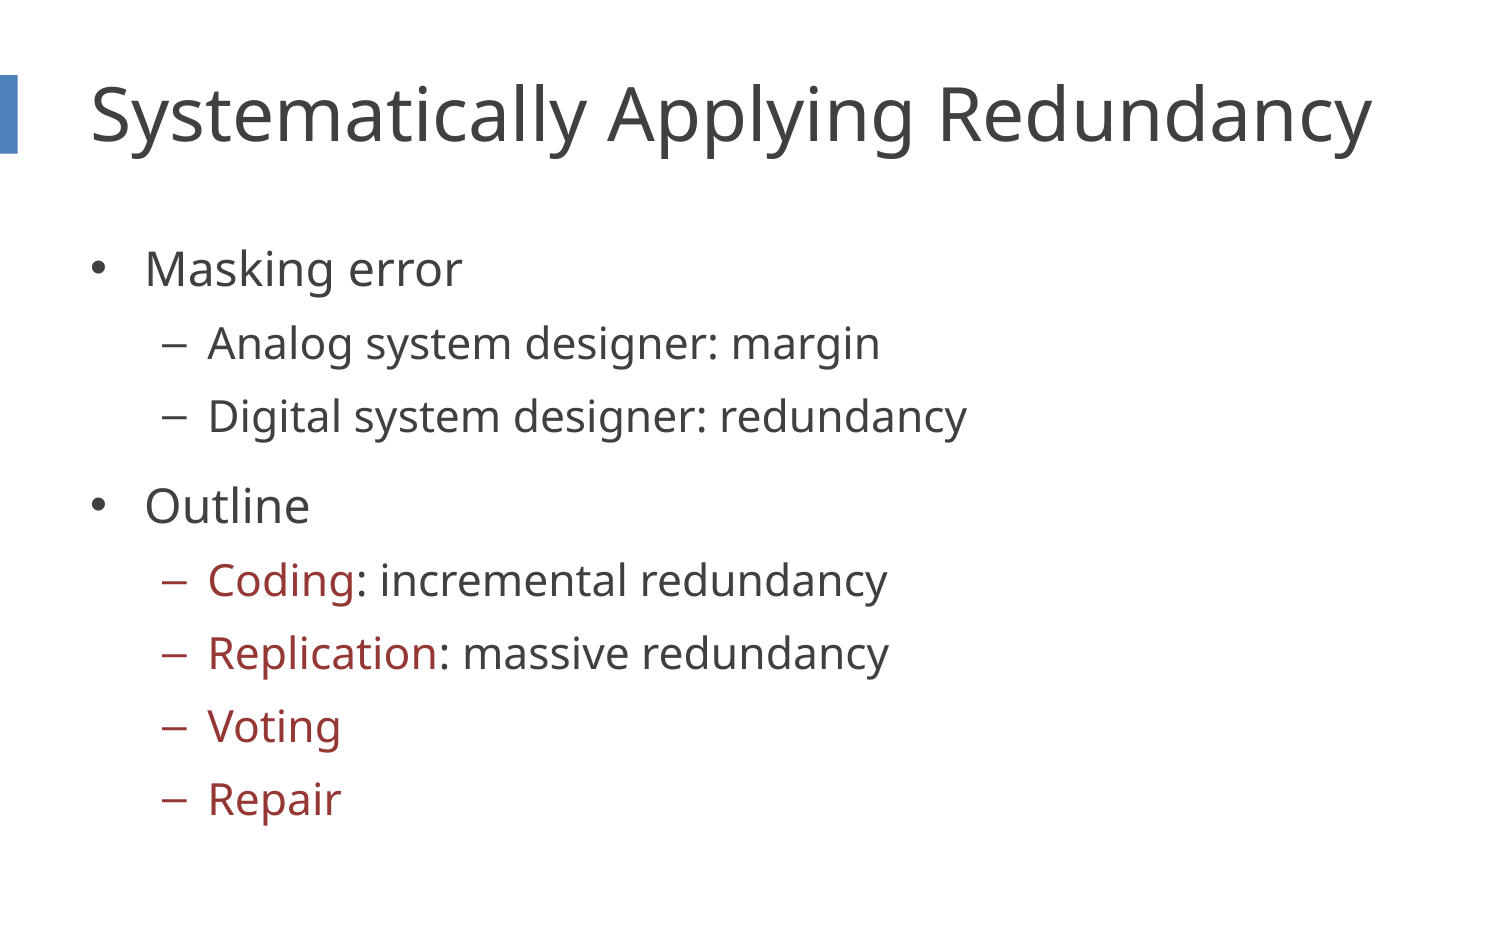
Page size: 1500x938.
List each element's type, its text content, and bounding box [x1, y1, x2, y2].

title Systematically Applying Redundancy [75, 37, 1425, 186]
list Masking error Analog system designer: margin Digital system designer: redundancy Outline Coding: incremental redundancy Replication: massive redundancy Voting Repair [75, 218, 1425, 838]
